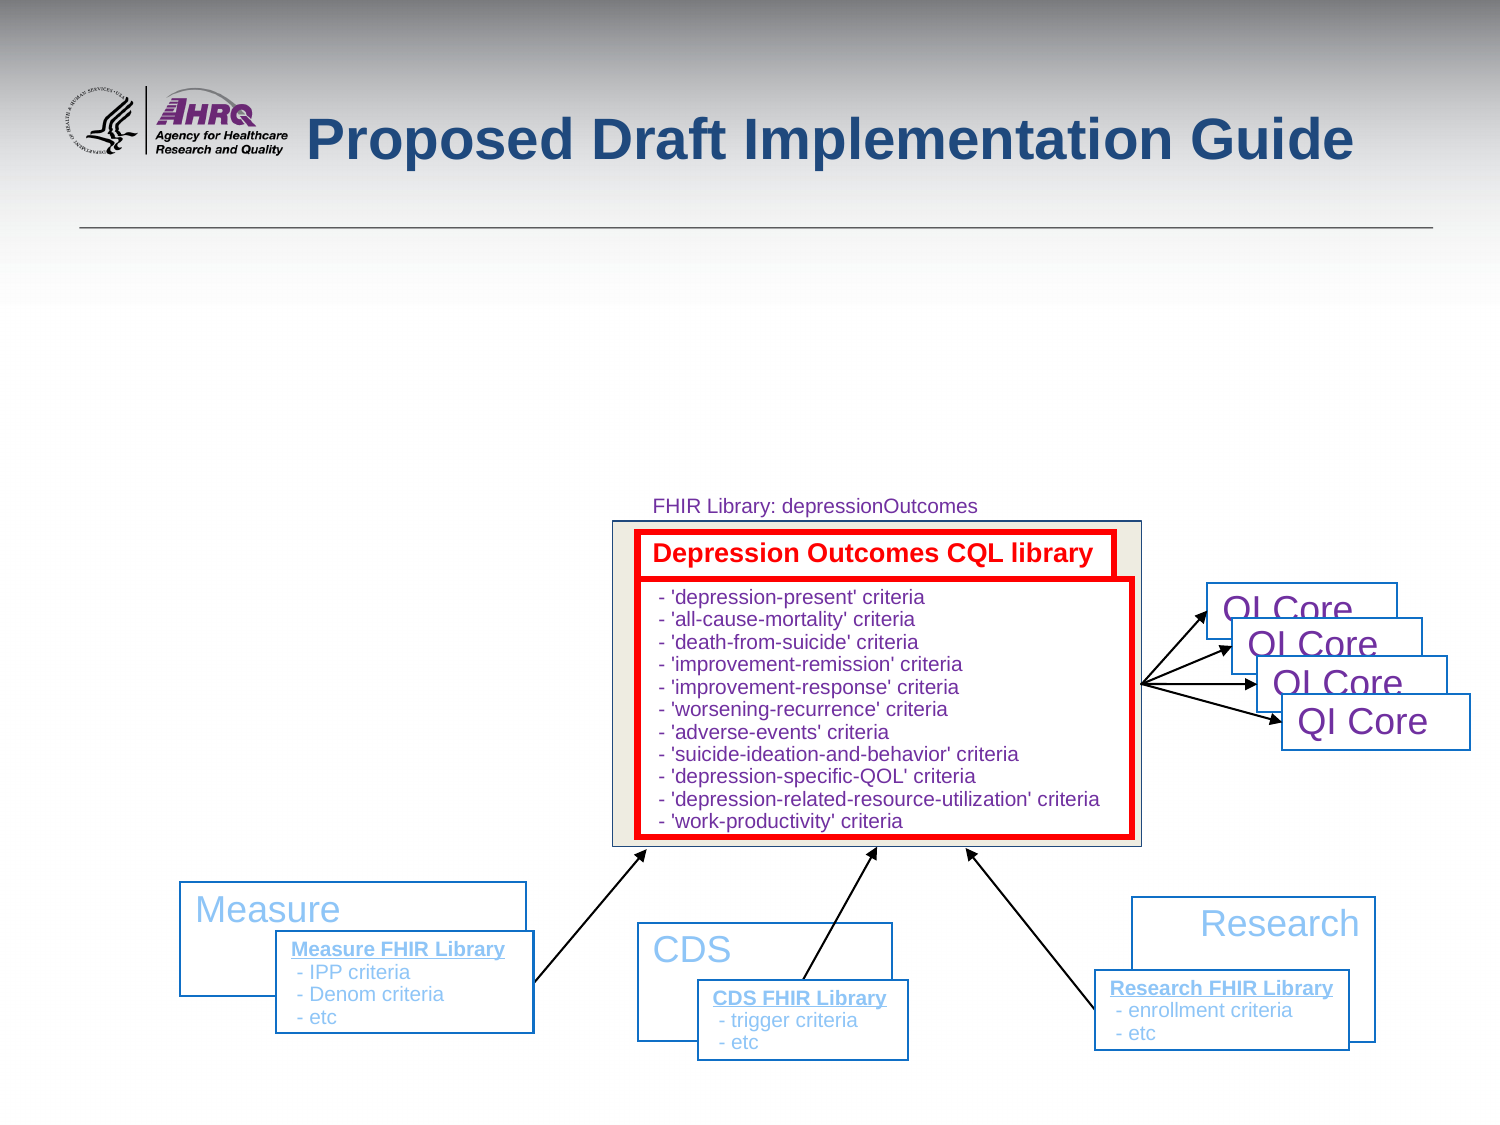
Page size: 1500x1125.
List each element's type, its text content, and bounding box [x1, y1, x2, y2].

text_box QI Core [1207, 582, 1398, 639]
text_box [1141, 645, 1233, 682]
text_box QI Core [1257, 656, 1448, 694]
text_box QI Core [1282, 694, 1471, 751]
text_box Research [1131, 897, 1375, 1043]
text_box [1141, 683, 1283, 723]
text_box Measure FHIR Library - IPP criteria - Denom criteria - etc [275, 931, 534, 1033]
text_box CDS [637, 923, 797, 1042]
text_box Depression Outcomes CQL library [637, 532, 1115, 578]
picture [0, 0, 1500, 1125]
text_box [1141, 610, 1208, 645]
text_box QI Core [1232, 618, 1423, 675]
text_box - 'depression-present' criteria - 'all-cause-mortality' criteria - 'death-from-suicide' criteria - 'improvement-remission' criteria - 'improvement-response' criteria - 'worsening-recurrence' criteria - 'adverse-events' criteria - 'suicide-ideation-and-behavior' criteria - 'depression-specific-QOL' criteria - 'depression-related-resource-utilization' criteria - 'work-productivity' criteria [637, 578, 1132, 838]
text_box [612, 521, 1142, 847]
text_box CDS FHIR Library - trigger criteria - etc [697, 979, 909, 1060]
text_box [965, 847, 1096, 1010]
text_box Research FHIR Library - enrollment criteria - etc [1094, 969, 1349, 1050]
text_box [802, 846, 894, 980]
title Proposed Draft Implementation Guide [287, 86, 1375, 188]
text_box Measure [180, 882, 523, 996]
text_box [528, 848, 647, 990]
text_box FHIR Library: depressionOutcomes [637, 488, 1087, 526]
